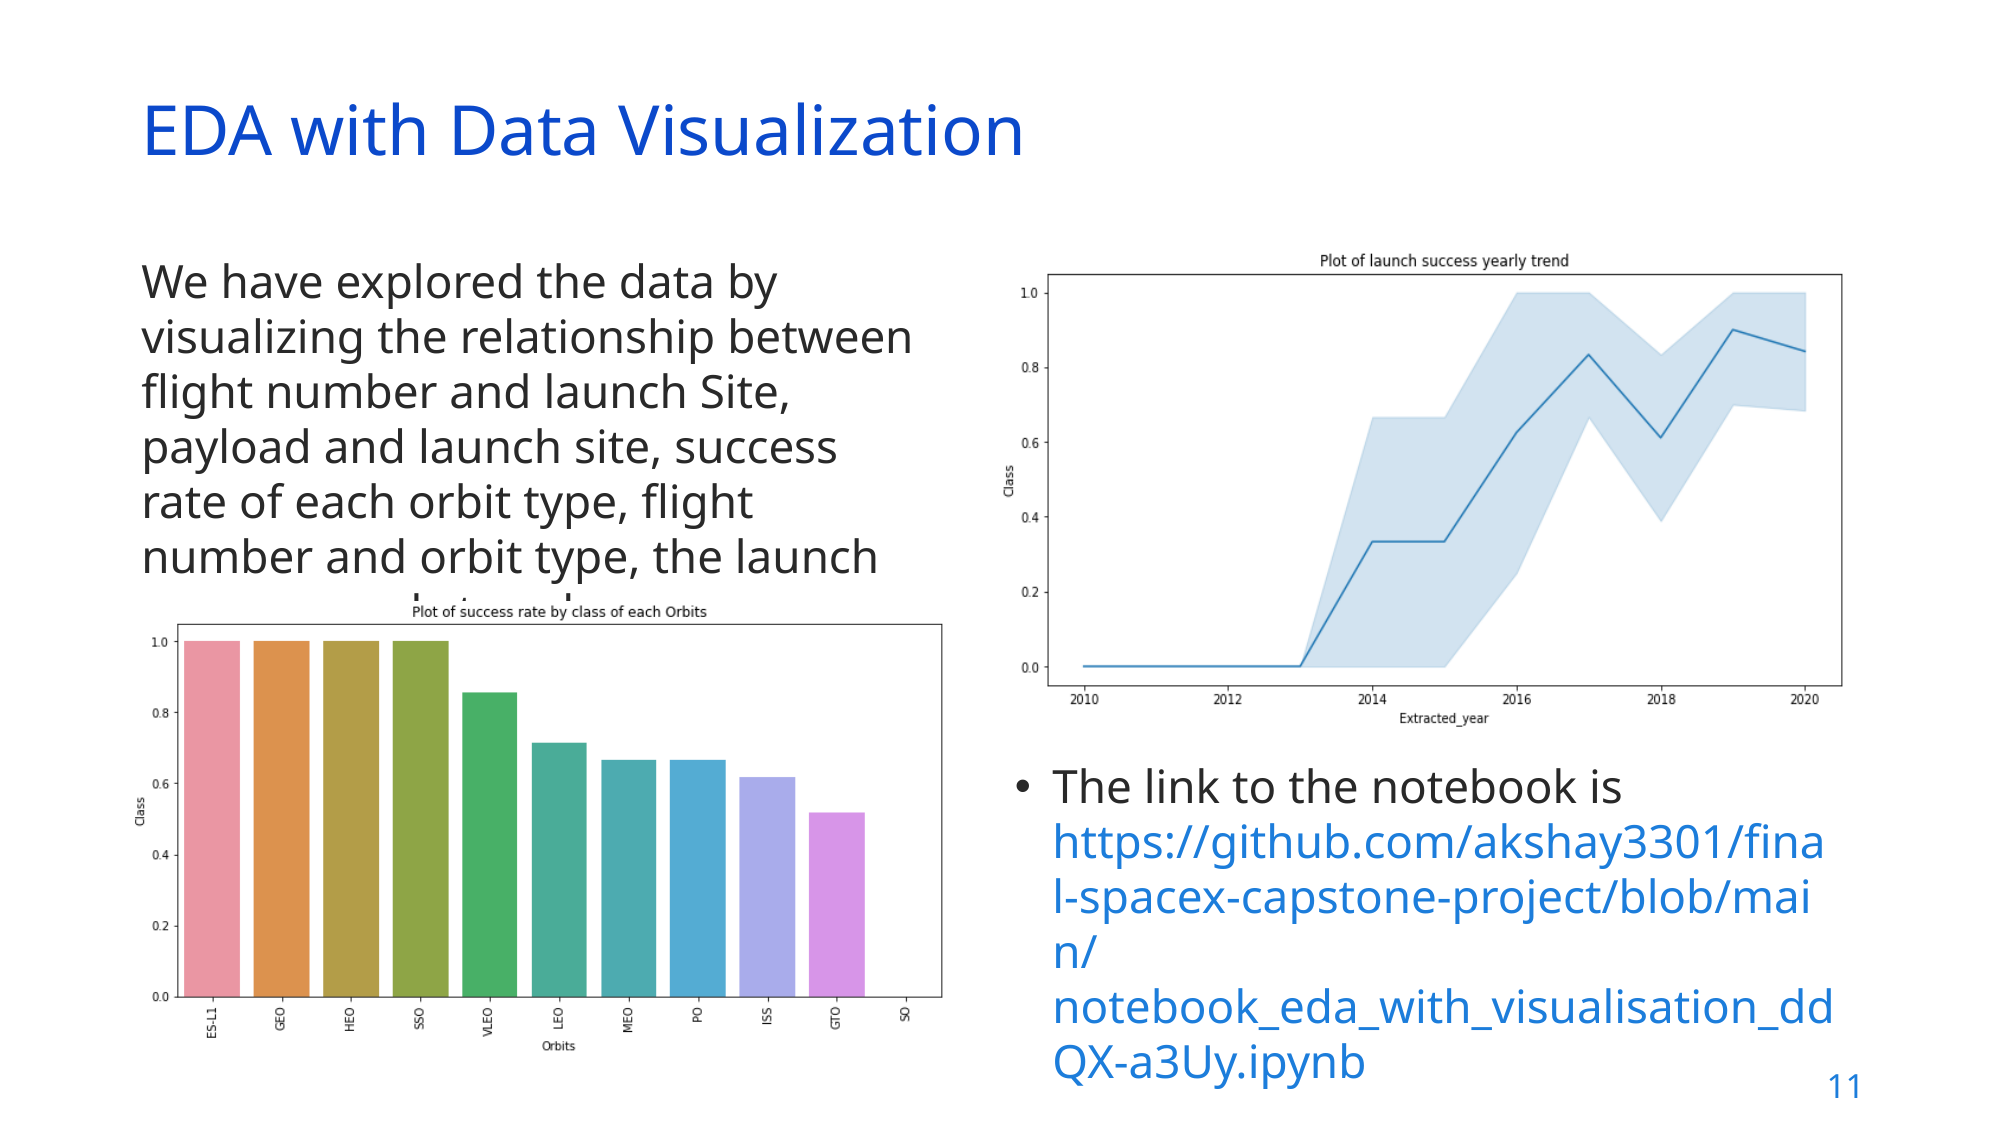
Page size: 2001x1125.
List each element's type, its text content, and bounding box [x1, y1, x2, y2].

list We have explored the data by visualizing the relationship between flight number and launch Site, payload and launch site, success rate of each orbit type, flight number and orbit type, the launch success yearly trend. [126, 245, 945, 601]
picture [126, 601, 947, 1055]
text_box EDA with Data Visualization [126, 88, 1852, 179]
picture [999, 245, 1852, 732]
text_box The link to the notebook is https://github.com/akshay3301/final-spacex-capstone-project/blob/main/notebook_eda_with_visualisation_ddQX-a3Uy.ipynb [999, 732, 1852, 1055]
slide_number 11 [1429, 1055, 1880, 1122]
